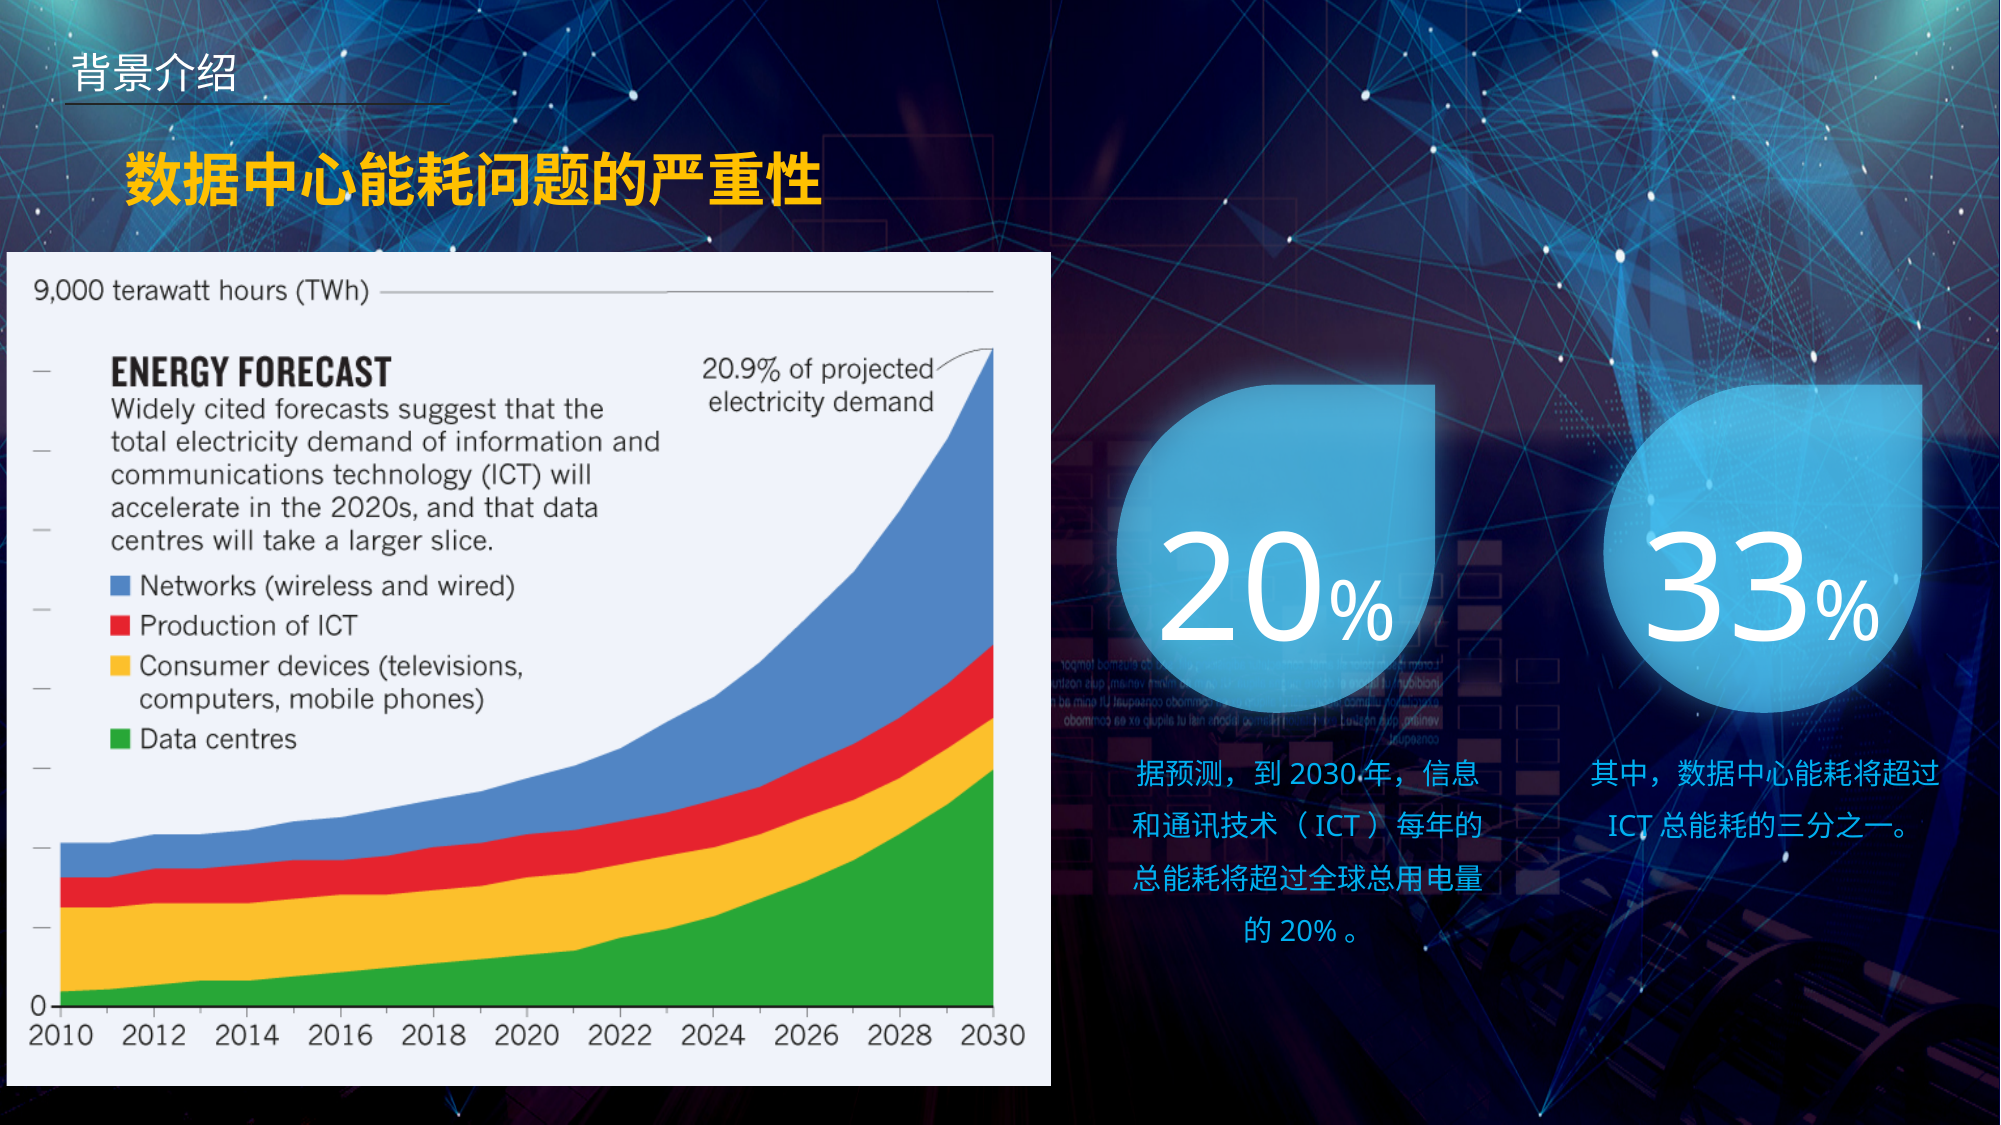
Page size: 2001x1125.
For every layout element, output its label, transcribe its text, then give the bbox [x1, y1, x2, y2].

text_box 数据中心能耗问题的严重性 [110, 136, 905, 221]
text_box 其中，数据中心能耗将超过 ICT总能耗的三分之一。 [1575, 715, 1956, 850]
text_box 33% [1603, 384, 1923, 713]
text_box 据预测，到2030年，信息和通讯技术（ICT）每年的总能耗将超过全球总用电量的20%。 [1111, 715, 1506, 955]
text_box 背景介绍 [56, 39, 456, 105]
picture [0, 0, 1999, 1125]
text_box 20% [1116, 384, 1436, 713]
